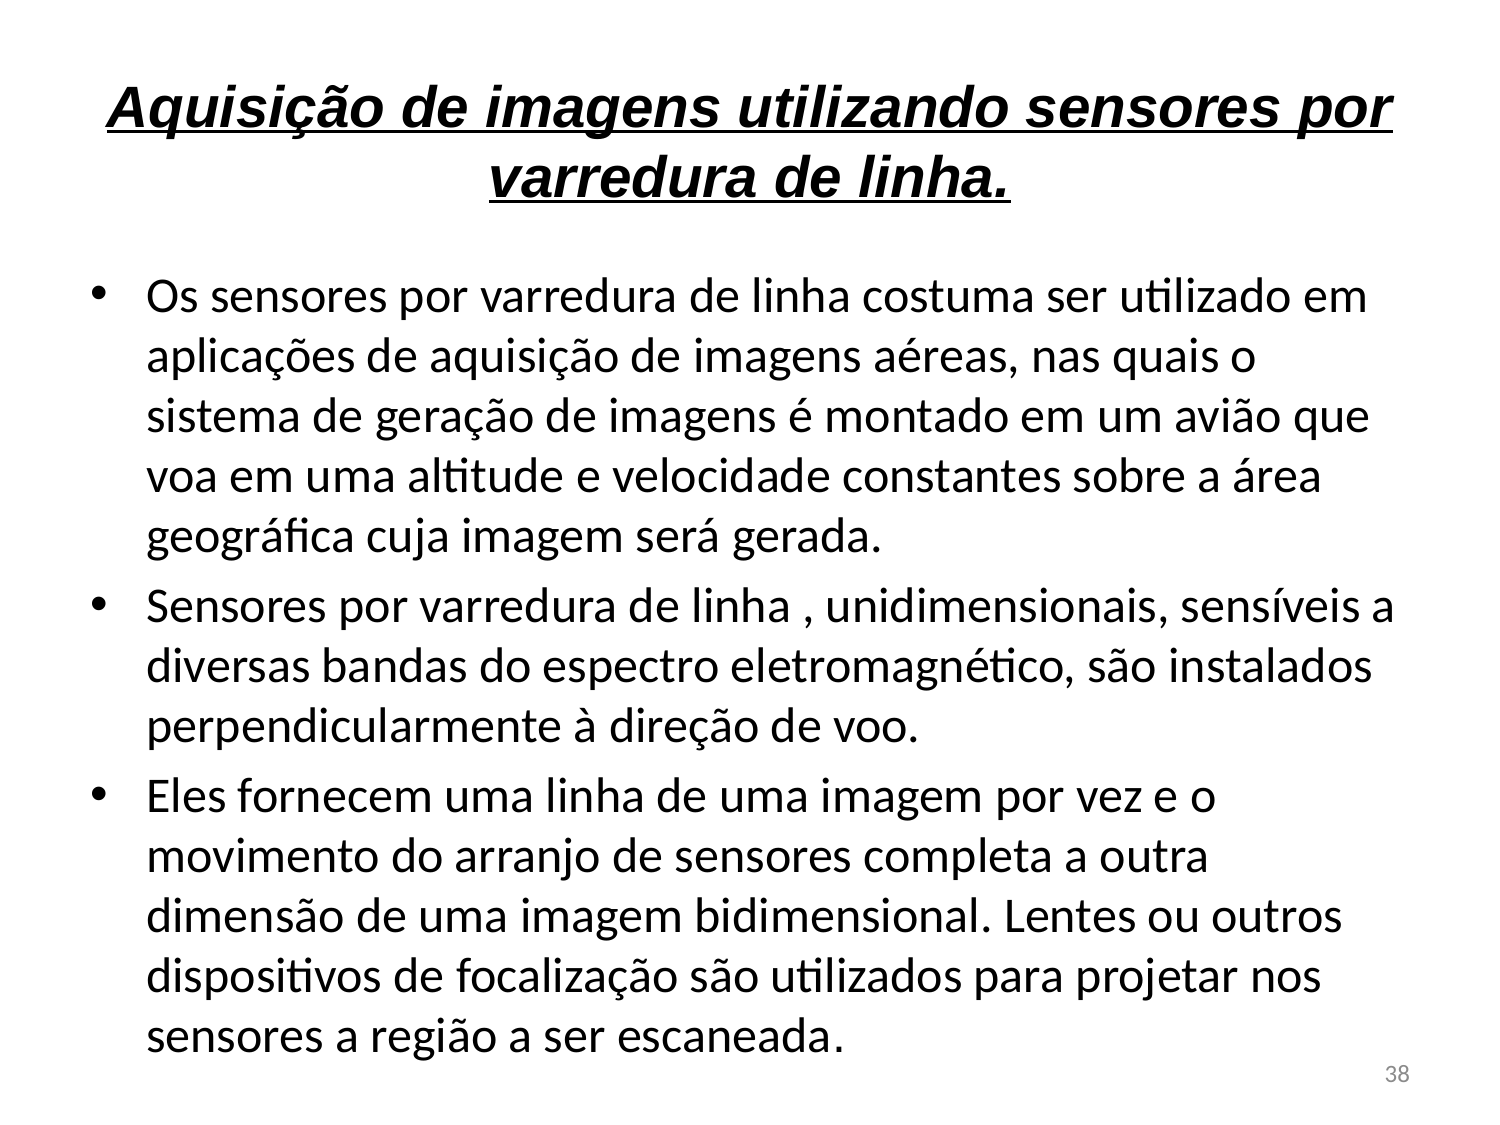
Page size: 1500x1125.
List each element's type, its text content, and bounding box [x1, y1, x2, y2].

list Os sensores por varredura de linha costuma ser utilizado em aplicações de aquisição de imagens aéreas, nas quais o sistema de geração de imagens é montado em um avião que voa em uma altitude e velocidade constantes sobre a área geográfica cuja imagem será gerada. Sensores por varredura de linha , unidimensionais, sensíveis a diversas bandas do espectro eletromagnético, são instalados perpendicularmente à direção de voo. Eles fornecem uma linha de uma imagem por vez e o movimento do arranjo de sensores completa a outra dimensão de uma imagem bidimensional. Lentes ou outros dispositivos de focalização são utilizados para projetar nos sensores a região a ser escaneada. [75, 255, 1425, 998]
title Aquisição de imagens utilizando sensores por varredura de linha. [75, 45, 1425, 233]
slide_number 38 [1074, 1042, 1425, 1103]
